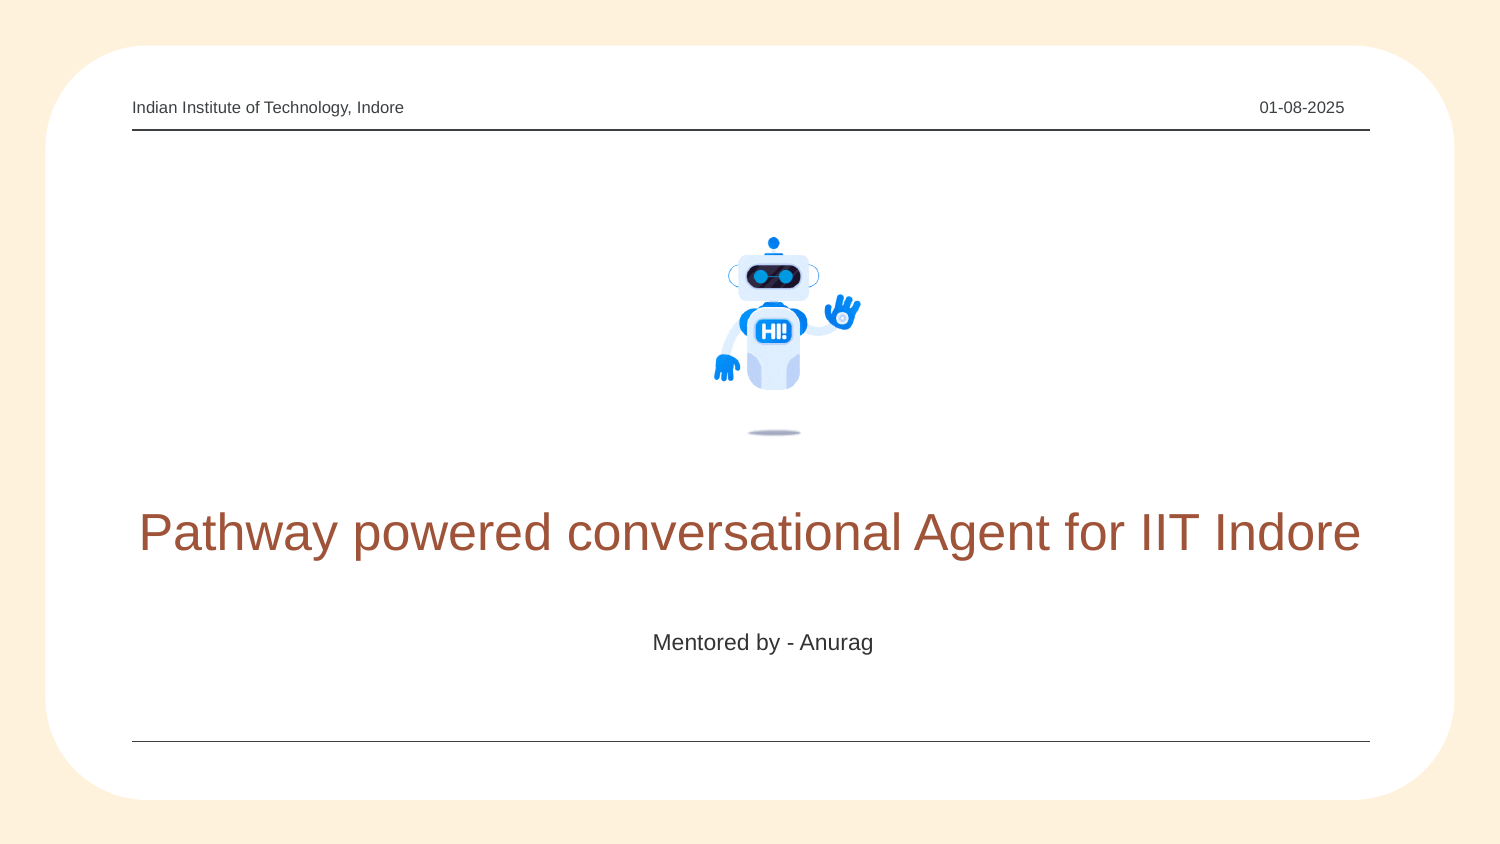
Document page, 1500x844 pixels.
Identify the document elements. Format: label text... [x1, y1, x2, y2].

subtitle 01-08-2025 [1259, 95, 1500, 116]
title Pathway powered conversational Agent for IIT Indore [138, 403, 1420, 561]
subtitle Mentored by - Anurag [437, 613, 1089, 694]
subtitle Indian Institute of Technology, Indore [132, 95, 762, 116]
picture [45, 45, 1455, 800]
